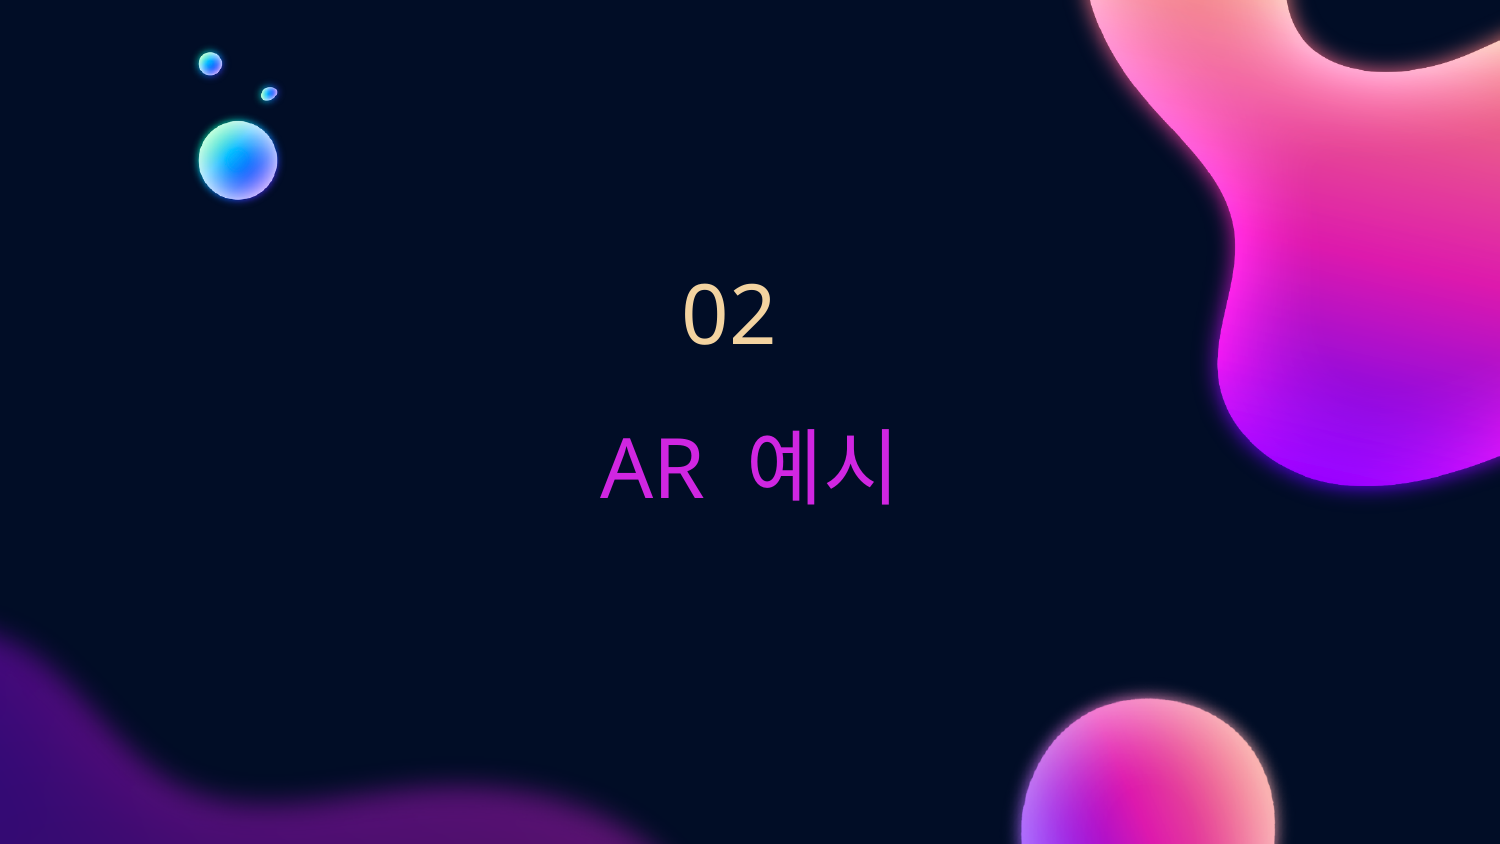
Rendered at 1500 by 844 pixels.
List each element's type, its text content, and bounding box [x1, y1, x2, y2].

picture [960, 632, 1311, 844]
title 02 [470, 232, 988, 390]
picture [1033, 0, 1500, 525]
picture [0, 418, 703, 844]
picture [134, 30, 312, 249]
title AR 예시 [274, 368, 1226, 562]
